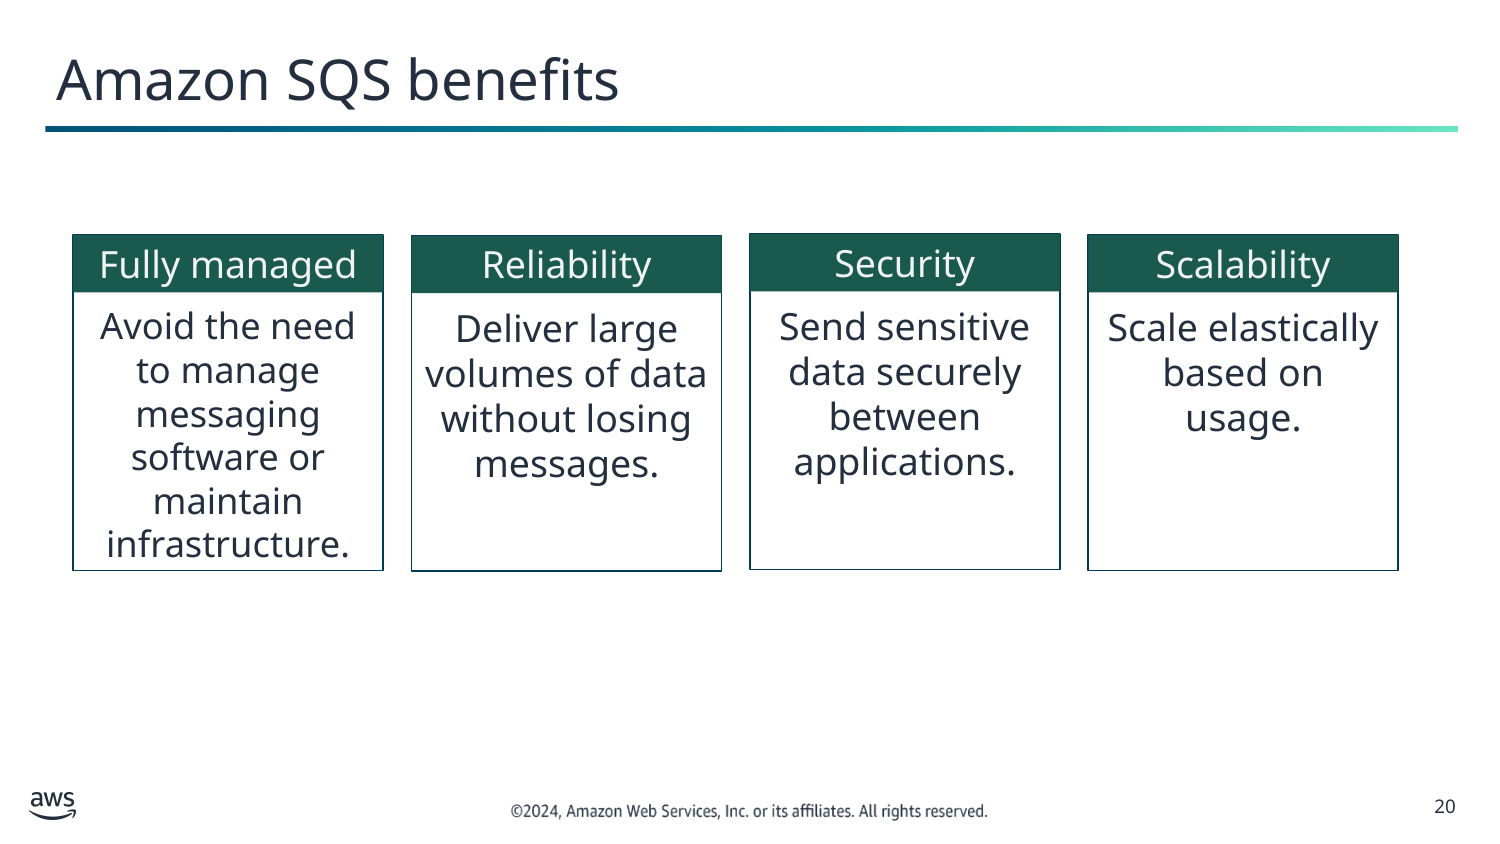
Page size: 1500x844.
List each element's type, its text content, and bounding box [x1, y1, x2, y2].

text_box Deliver large volumes of data without losing messages. [411, 298, 722, 550]
title Amazon SQS benefits [45, 37, 1456, 128]
text_box [1088, 549, 1399, 571]
picture [535, 126, 1458, 132]
picture [465, 795, 1034, 829]
text_box [749, 292, 1060, 297]
text_box [411, 294, 722, 298]
text_box Scale elastically based on usage. [1088, 298, 1399, 549]
text_box [749, 549, 1060, 570]
text_box [1088, 293, 1399, 298]
text_box Reliability [411, 235, 722, 294]
picture [29, 792, 76, 820]
text_box Security [749, 234, 1060, 292]
list Fully managed [73, 234, 384, 293]
text_box Send sensitive data securely between applications. [749, 297, 1060, 549]
text_box [411, 550, 722, 572]
text_box Avoid the need to manage messaging software or maintain infrastructure. [73, 298, 384, 572]
text_box Scalability [1088, 234, 1399, 293]
text_box [73, 293, 384, 298]
slide_number ‹#› [1396, 793, 1456, 822]
